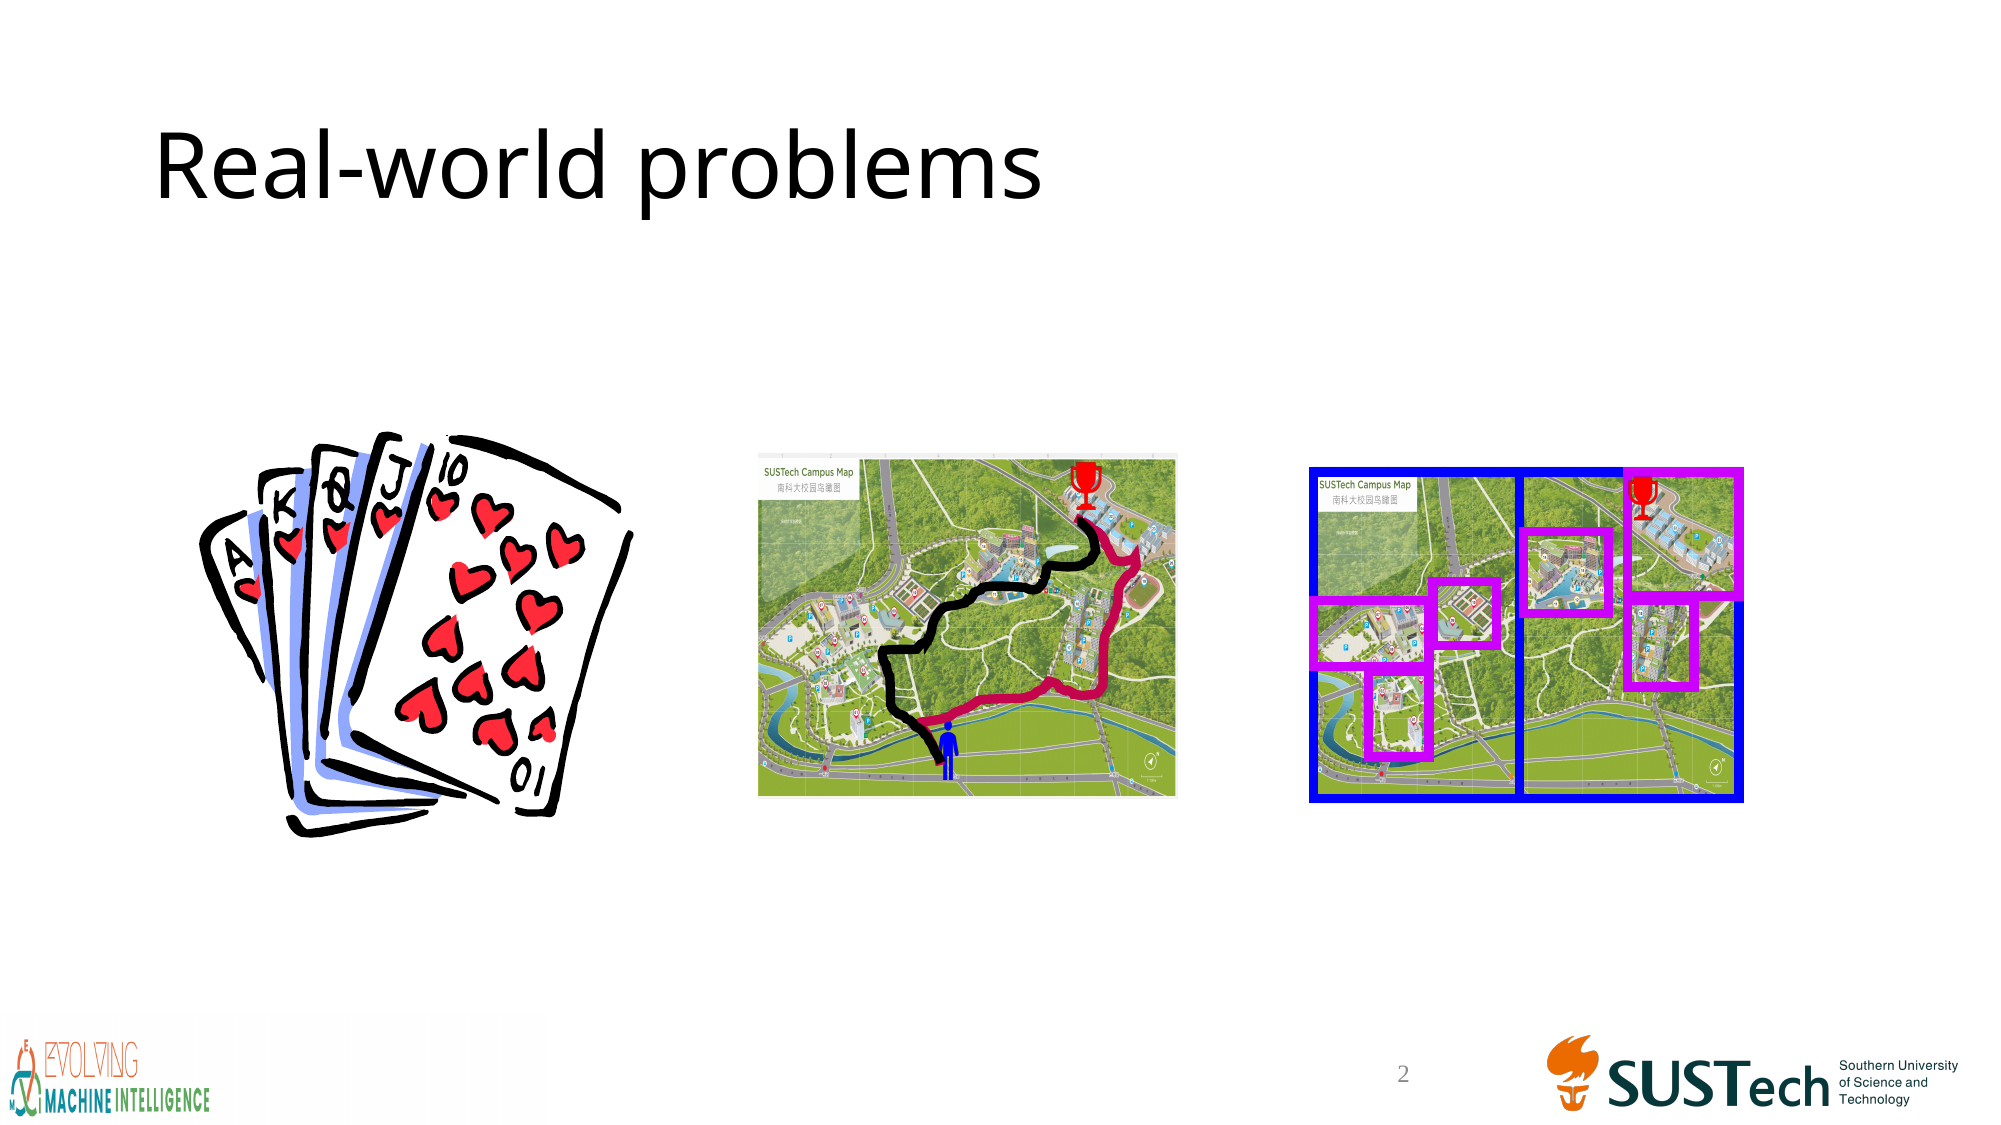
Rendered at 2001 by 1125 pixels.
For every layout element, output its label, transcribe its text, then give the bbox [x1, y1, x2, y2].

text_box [1313, 466, 1744, 804]
title Real-world problems [137, 59, 1863, 278]
picture [197, 429, 635, 841]
slide_number 2 [1075, 1042, 1425, 1103]
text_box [758, 453, 1178, 799]
picture [0, 1012, 547, 1125]
picture [1547, 1035, 1958, 1111]
